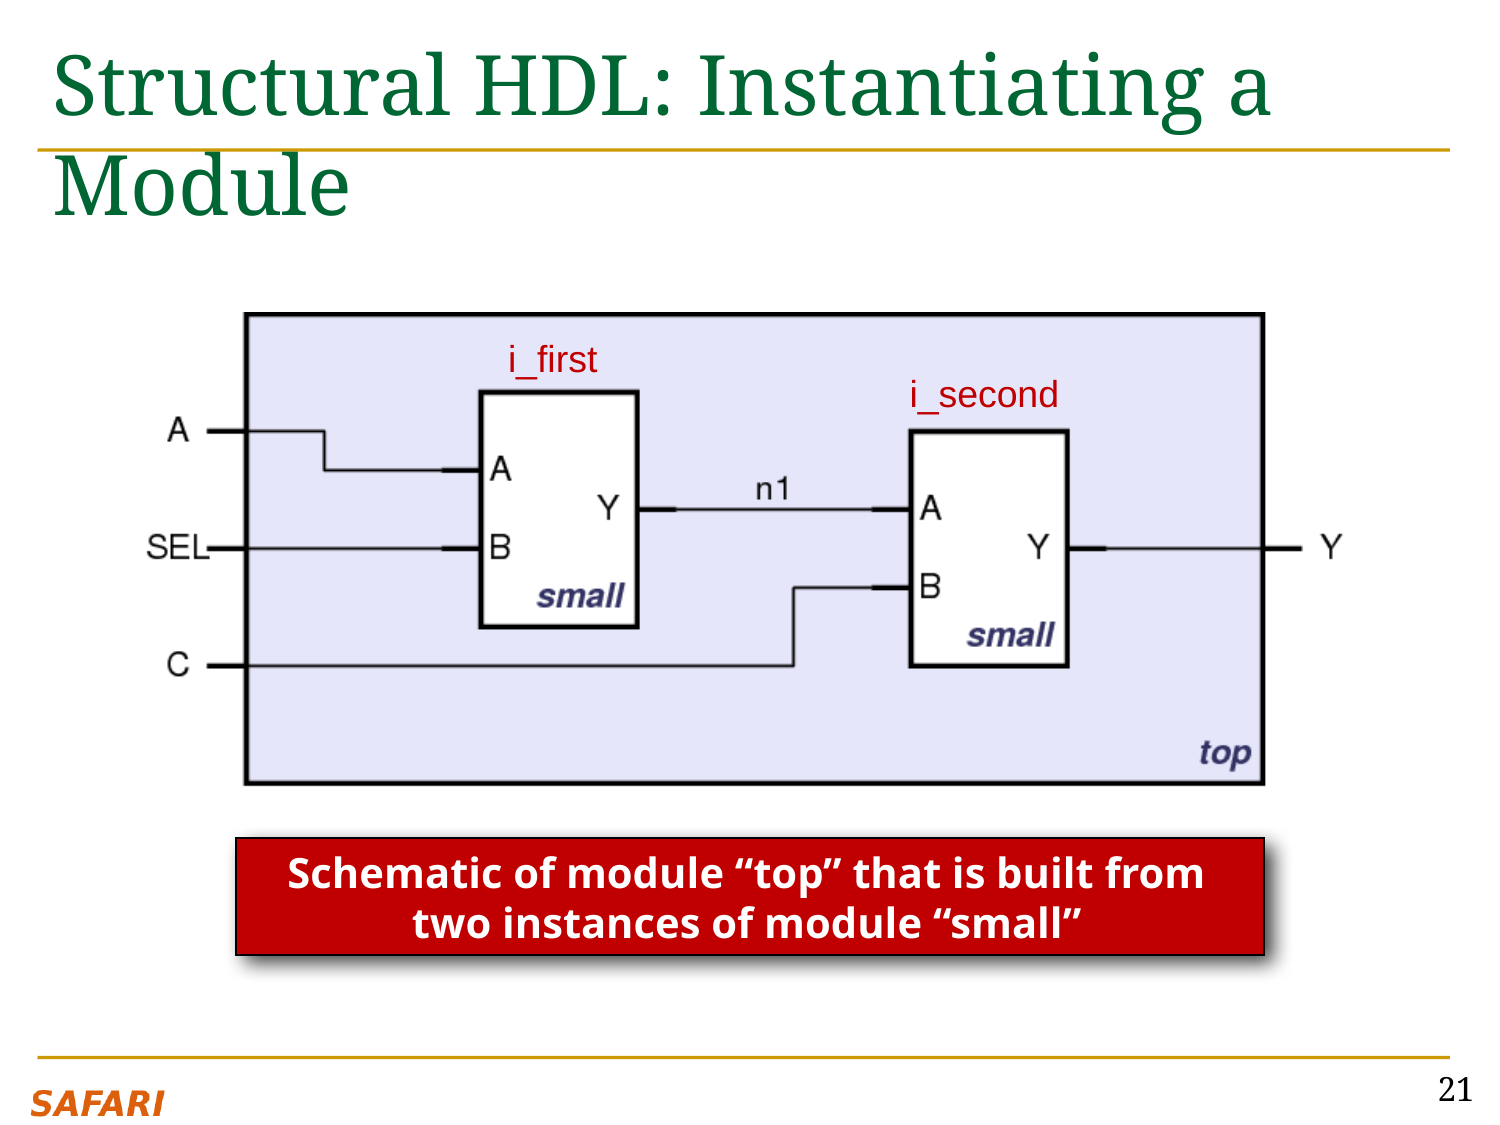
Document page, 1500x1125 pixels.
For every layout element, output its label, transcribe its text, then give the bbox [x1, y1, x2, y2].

picture [29, 1083, 169, 1124]
text_box Schematic of module “top” that is built from two instances of module “small” [236, 838, 1264, 955]
slide_number 21 [1139, 1045, 1490, 1121]
title Structural HDL: Instantiating a Module [37, 24, 1450, 170]
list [138, 312, 1350, 794]
